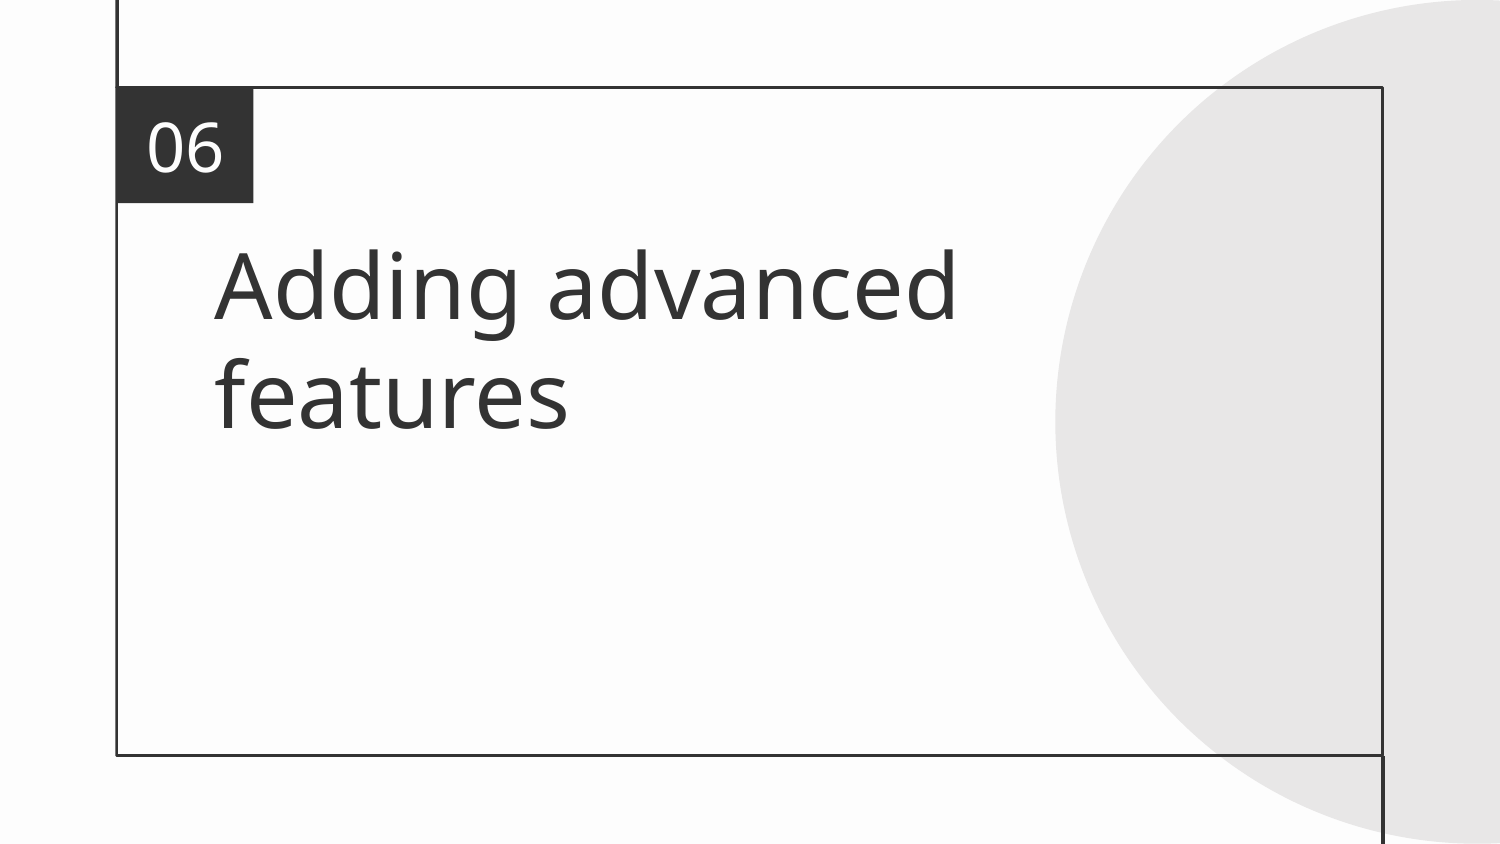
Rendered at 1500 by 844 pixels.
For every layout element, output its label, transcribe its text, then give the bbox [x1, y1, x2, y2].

title Adding advanced features [199, 324, 1031, 463]
title 06 [118, 87, 254, 204]
